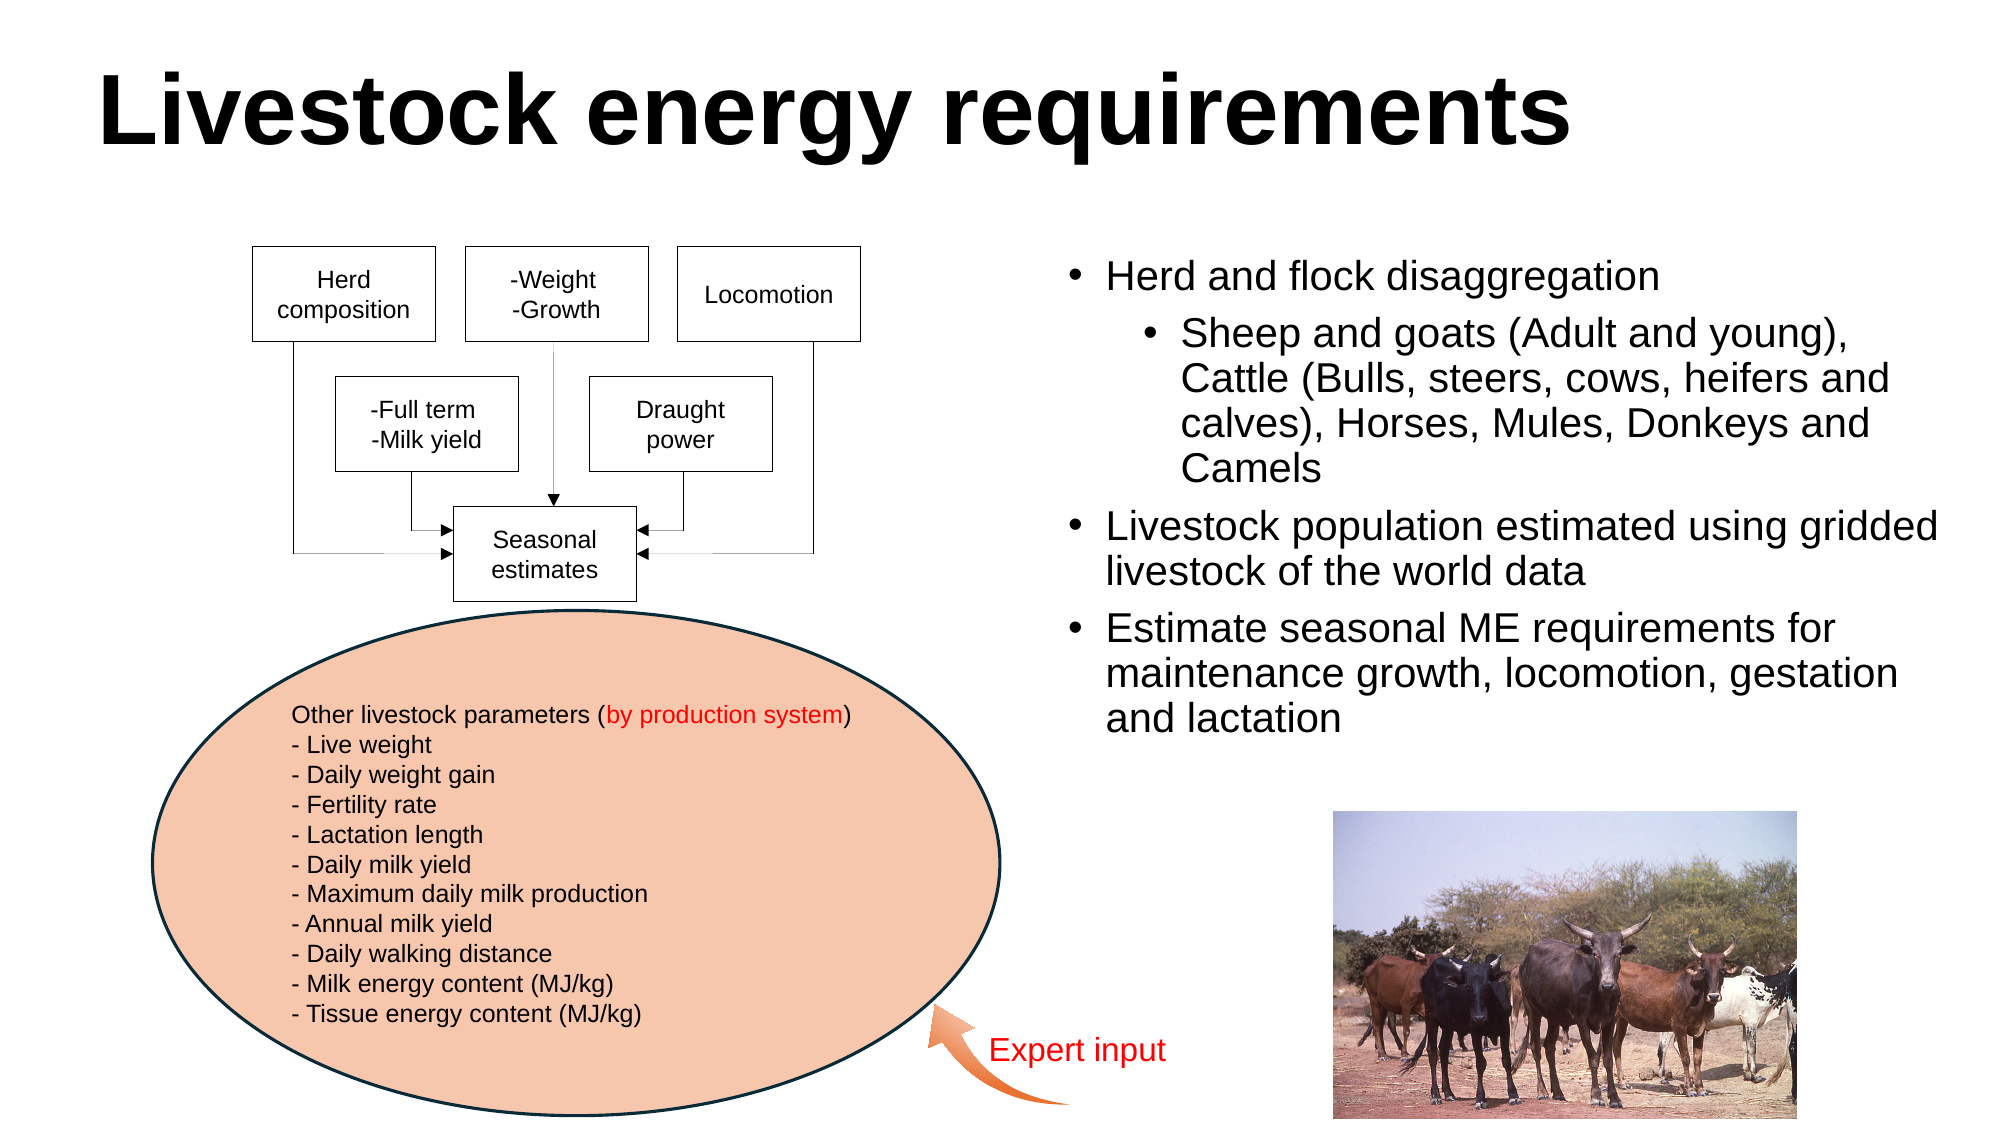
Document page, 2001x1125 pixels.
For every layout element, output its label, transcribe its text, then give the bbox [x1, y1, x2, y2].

text_box Locomotion [677, 246, 861, 342]
text_box Herd and flock disaggregation Sheep and goats (Adult and young), Cattle (Bulls, steers, cows, heifers and calves), Horses, Mules, Donkeys and Camels Livestock population estimated using gridded livestock of the world data Estimate seasonal ME requirements for maintenance growth, locomotion, gestation and lactation [1043, 246, 1970, 1083]
text_box [547, 341, 560, 507]
text_box [293, 547, 454, 561]
text_box Other livestock parameters (by production system) - Live weight - Daily weight gain - Fertility rate - Lactation length - Daily milk yield - Maximum daily milk production - Annual milk yield - Daily walking distance - Milk energy content (MJ/kg) - Tissue energy content (MJ/kg) [150, 608, 1002, 1118]
text_box Seasonal estimates [453, 506, 637, 602]
text_box -Full term -Milk yield [335, 376, 519, 472]
text_box -Weight -Growth [465, 246, 649, 342]
picture [1333, 811, 1797, 1120]
title Livestock energy requirements [82, 41, 1917, 174]
text_box Draught power [589, 376, 773, 472]
text_box [636, 547, 814, 561]
text_box Herd composition [252, 246, 436, 342]
text_box [411, 524, 454, 537]
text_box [933, 989, 1274, 1125]
text_box [636, 524, 684, 537]
